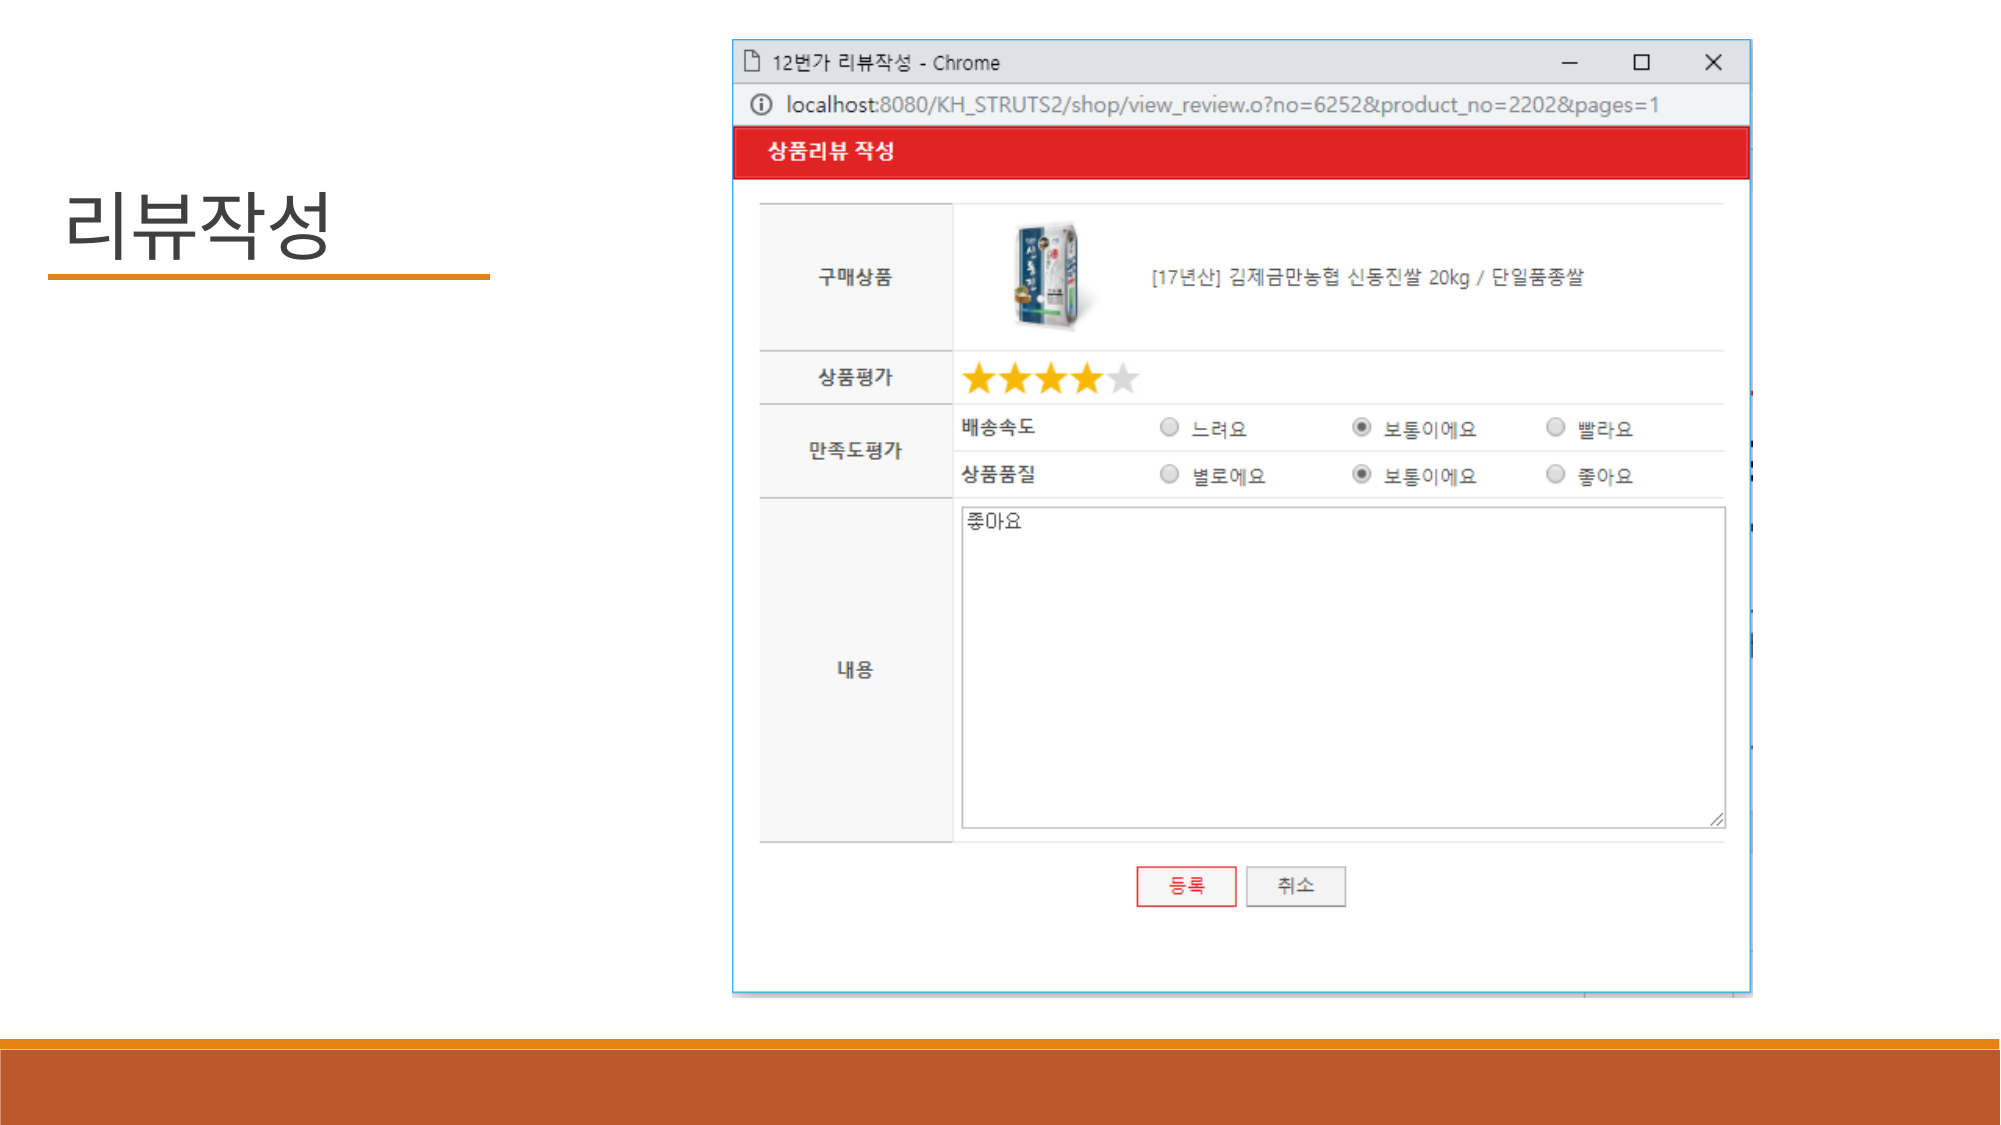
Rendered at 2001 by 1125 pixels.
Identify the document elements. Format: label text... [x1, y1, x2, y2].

picture [731, 38, 1754, 998]
text_box 리뷰작성 [47, 0, 503, 277]
